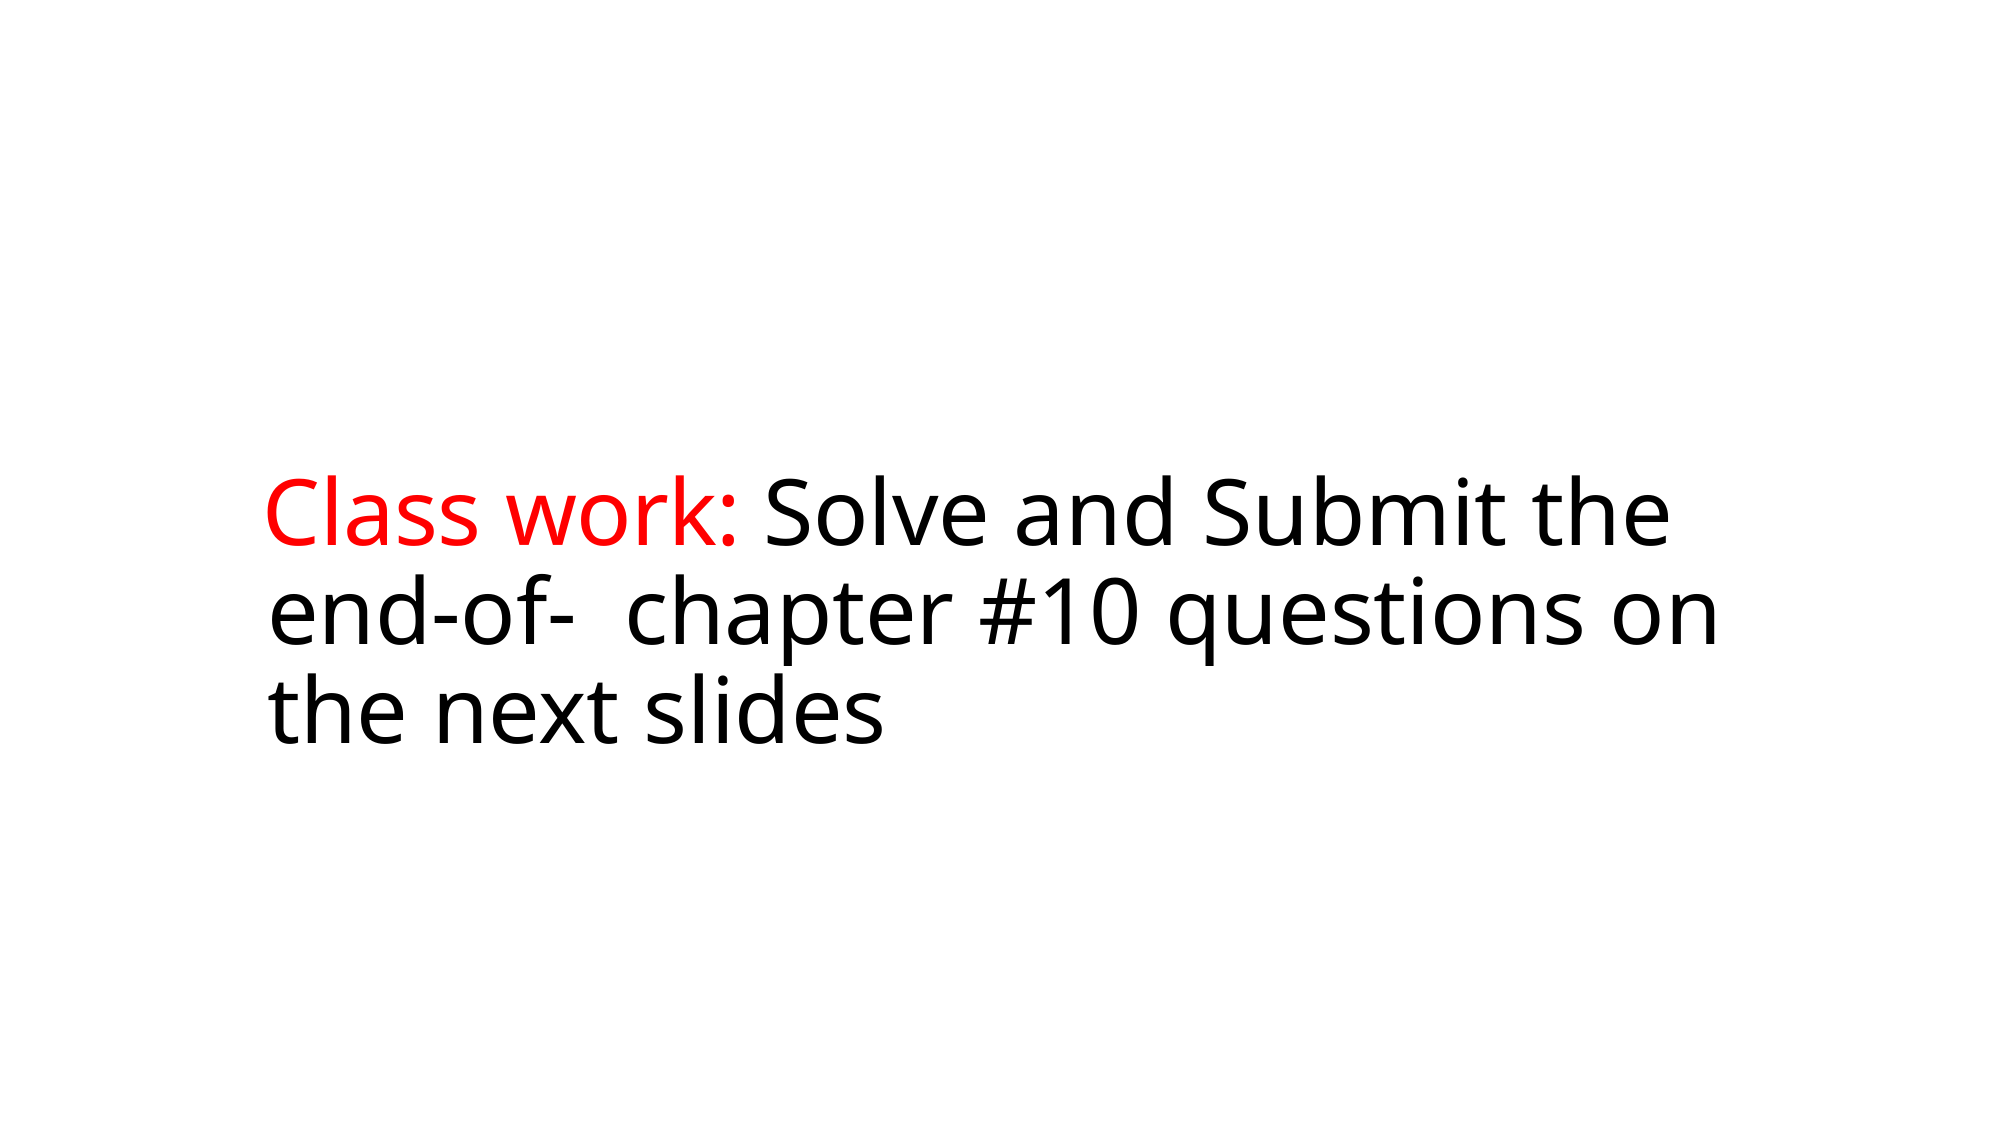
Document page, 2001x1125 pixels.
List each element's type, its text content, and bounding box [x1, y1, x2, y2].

title Class work: Solve and Submit the end-of- chapter #10 questions on the next slides [260, 449, 1761, 762]
